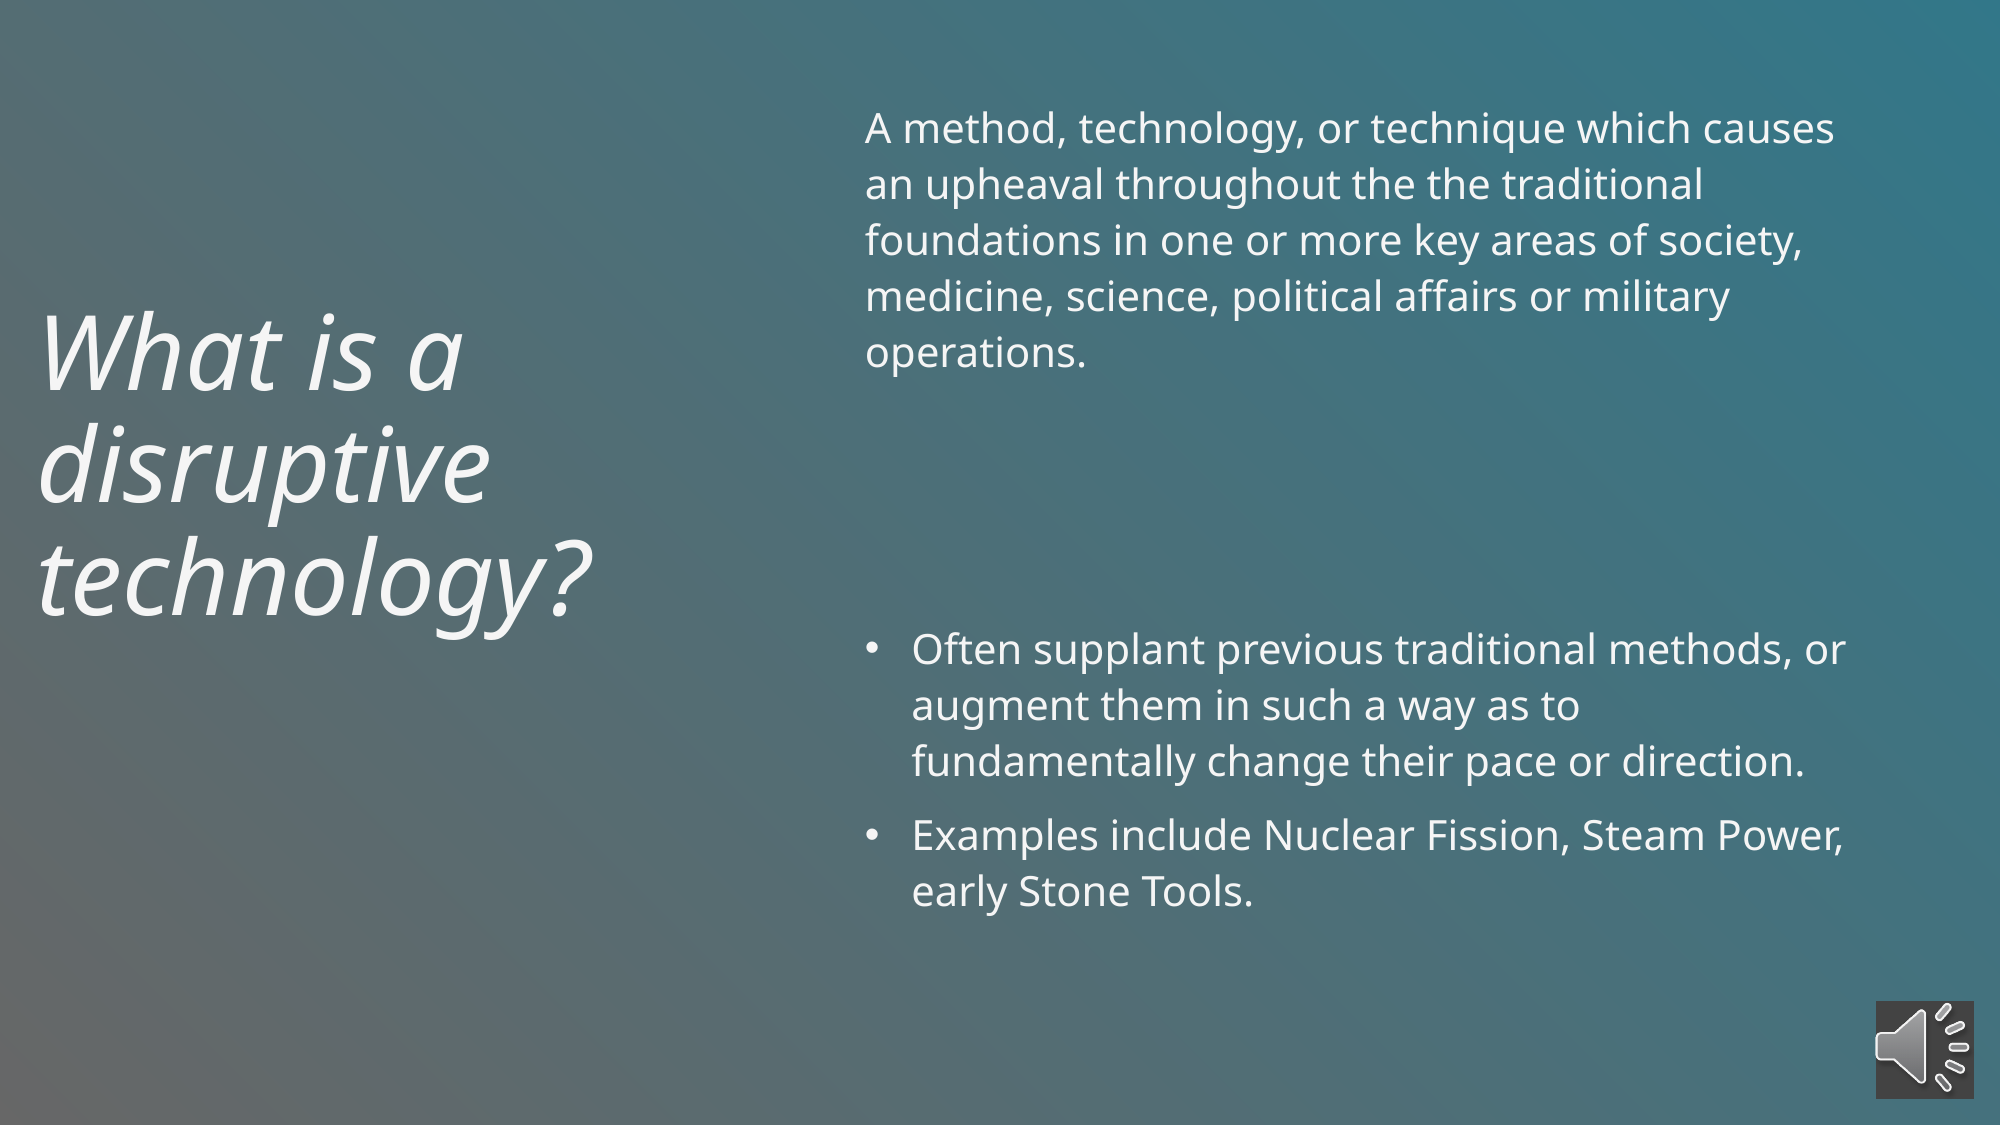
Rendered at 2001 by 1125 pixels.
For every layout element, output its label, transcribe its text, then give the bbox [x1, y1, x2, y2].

list A method, technology, or technique which causes an upheaval throughout the the traditional foundations in one or more key areas of society, medicine, science, political affairs or military operations. [849, 88, 1875, 497]
title What is a disruptive technology? [21, 292, 825, 662]
picture [1874, 999, 1975, 1100]
list Often supplant previous traditional methods, or augment them in such a way as to fundamentally change their pace or direction. Examples include Nuclear Fission, Steam Power, early Stone Tools. [849, 608, 1875, 1017]
